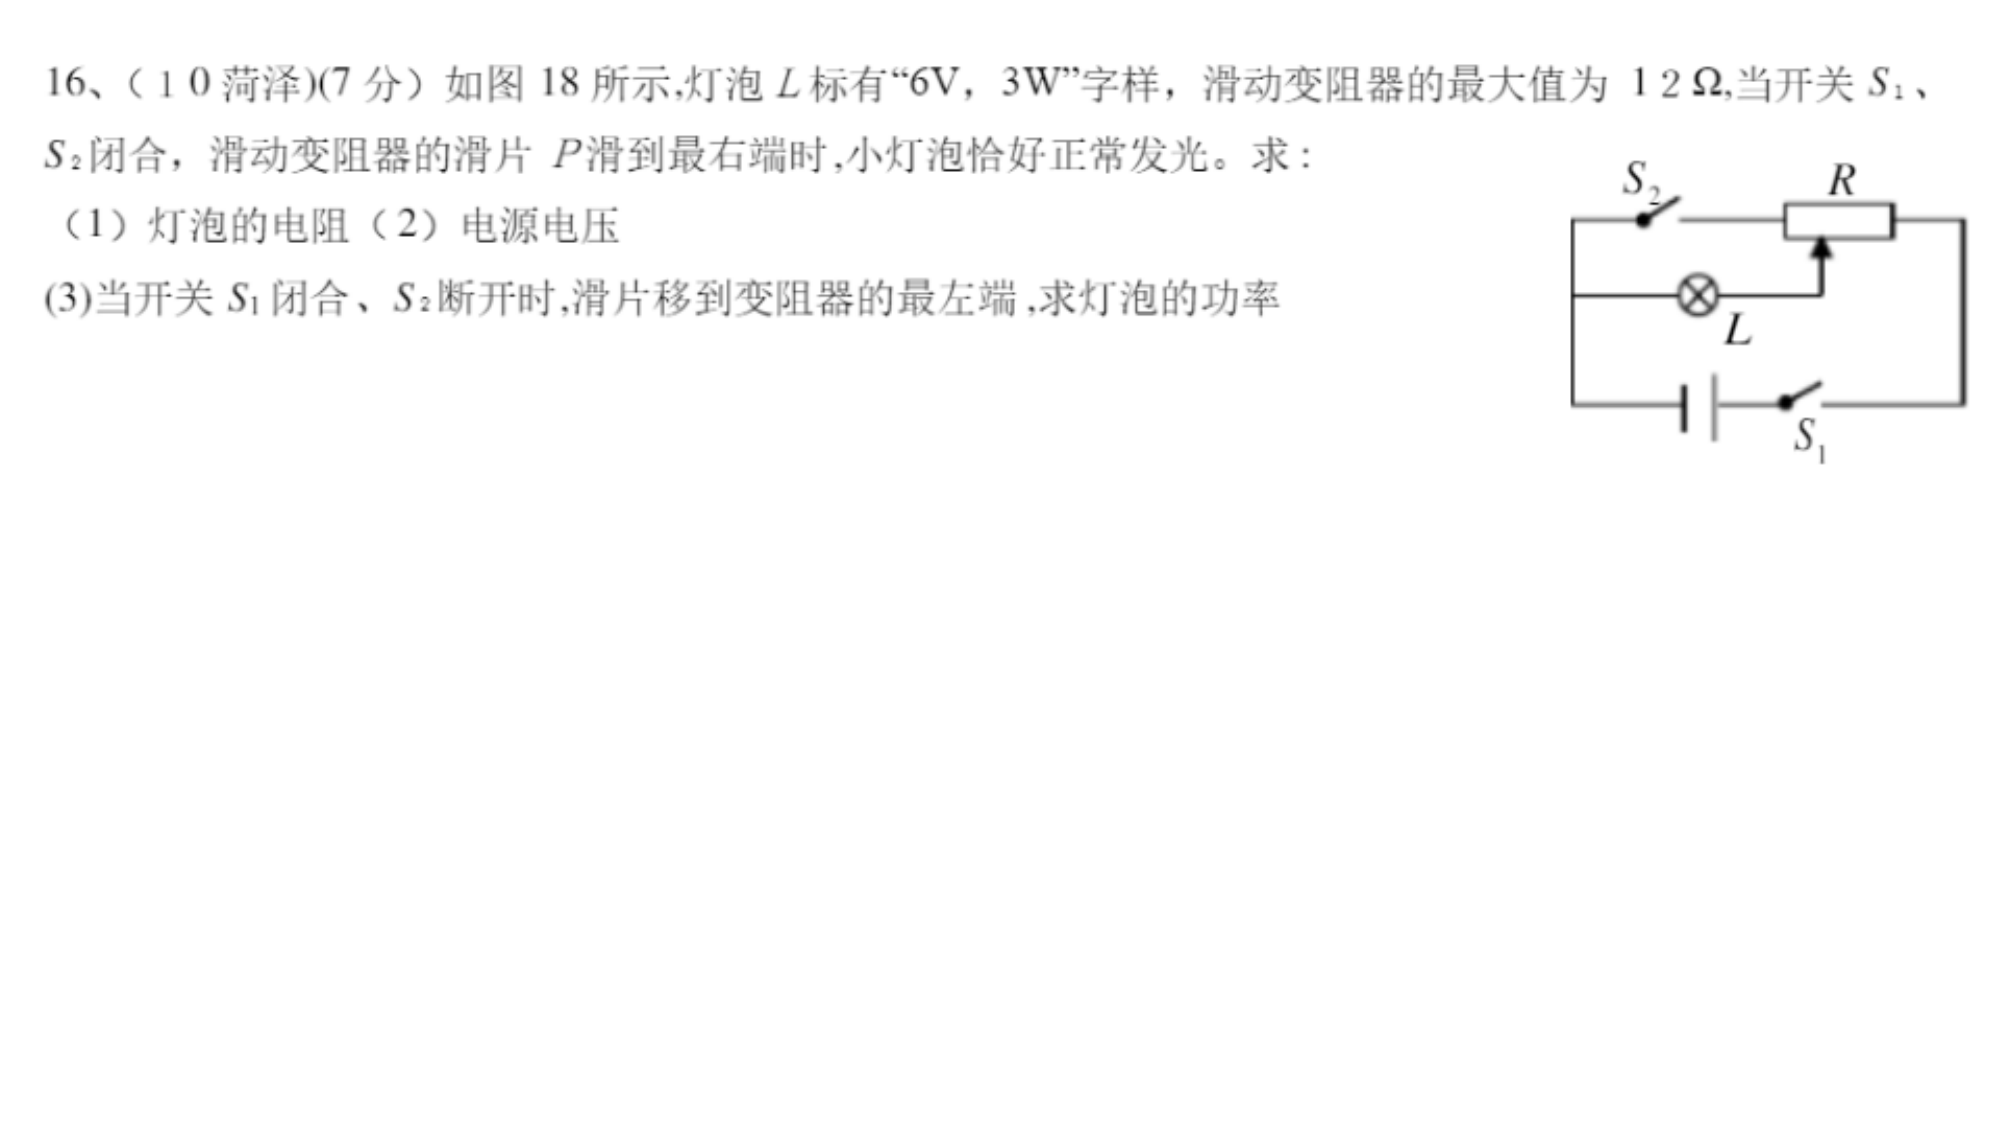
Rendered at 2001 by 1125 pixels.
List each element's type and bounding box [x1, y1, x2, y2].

picture [0, 36, 1984, 475]
